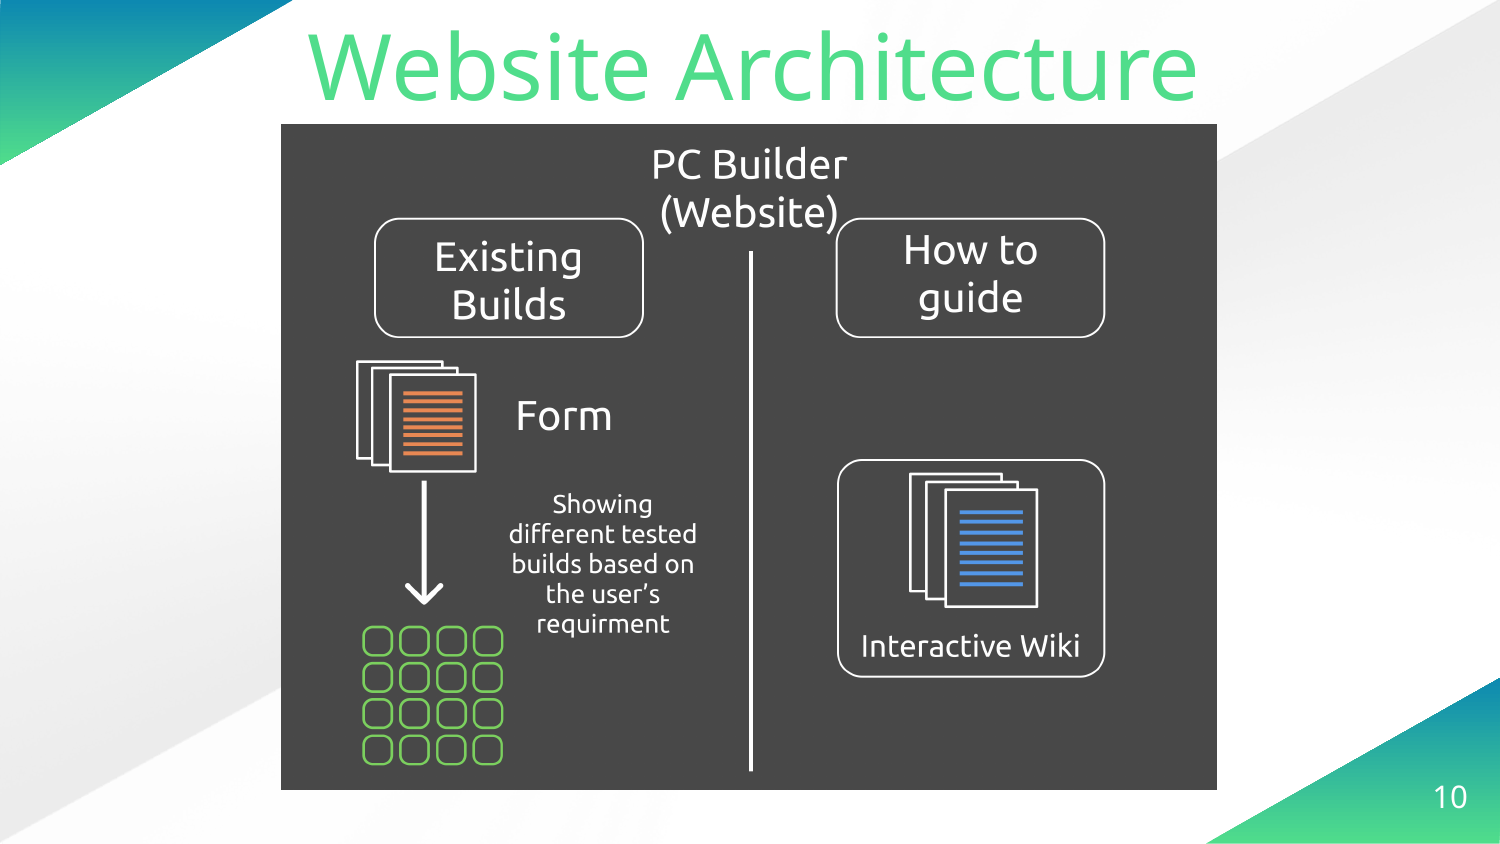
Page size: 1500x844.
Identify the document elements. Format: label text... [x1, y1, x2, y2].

text_box Website Architecture [234, 21, 1275, 143]
picture [281, 124, 1217, 790]
text_box 10 [1378, 766, 1469, 831]
